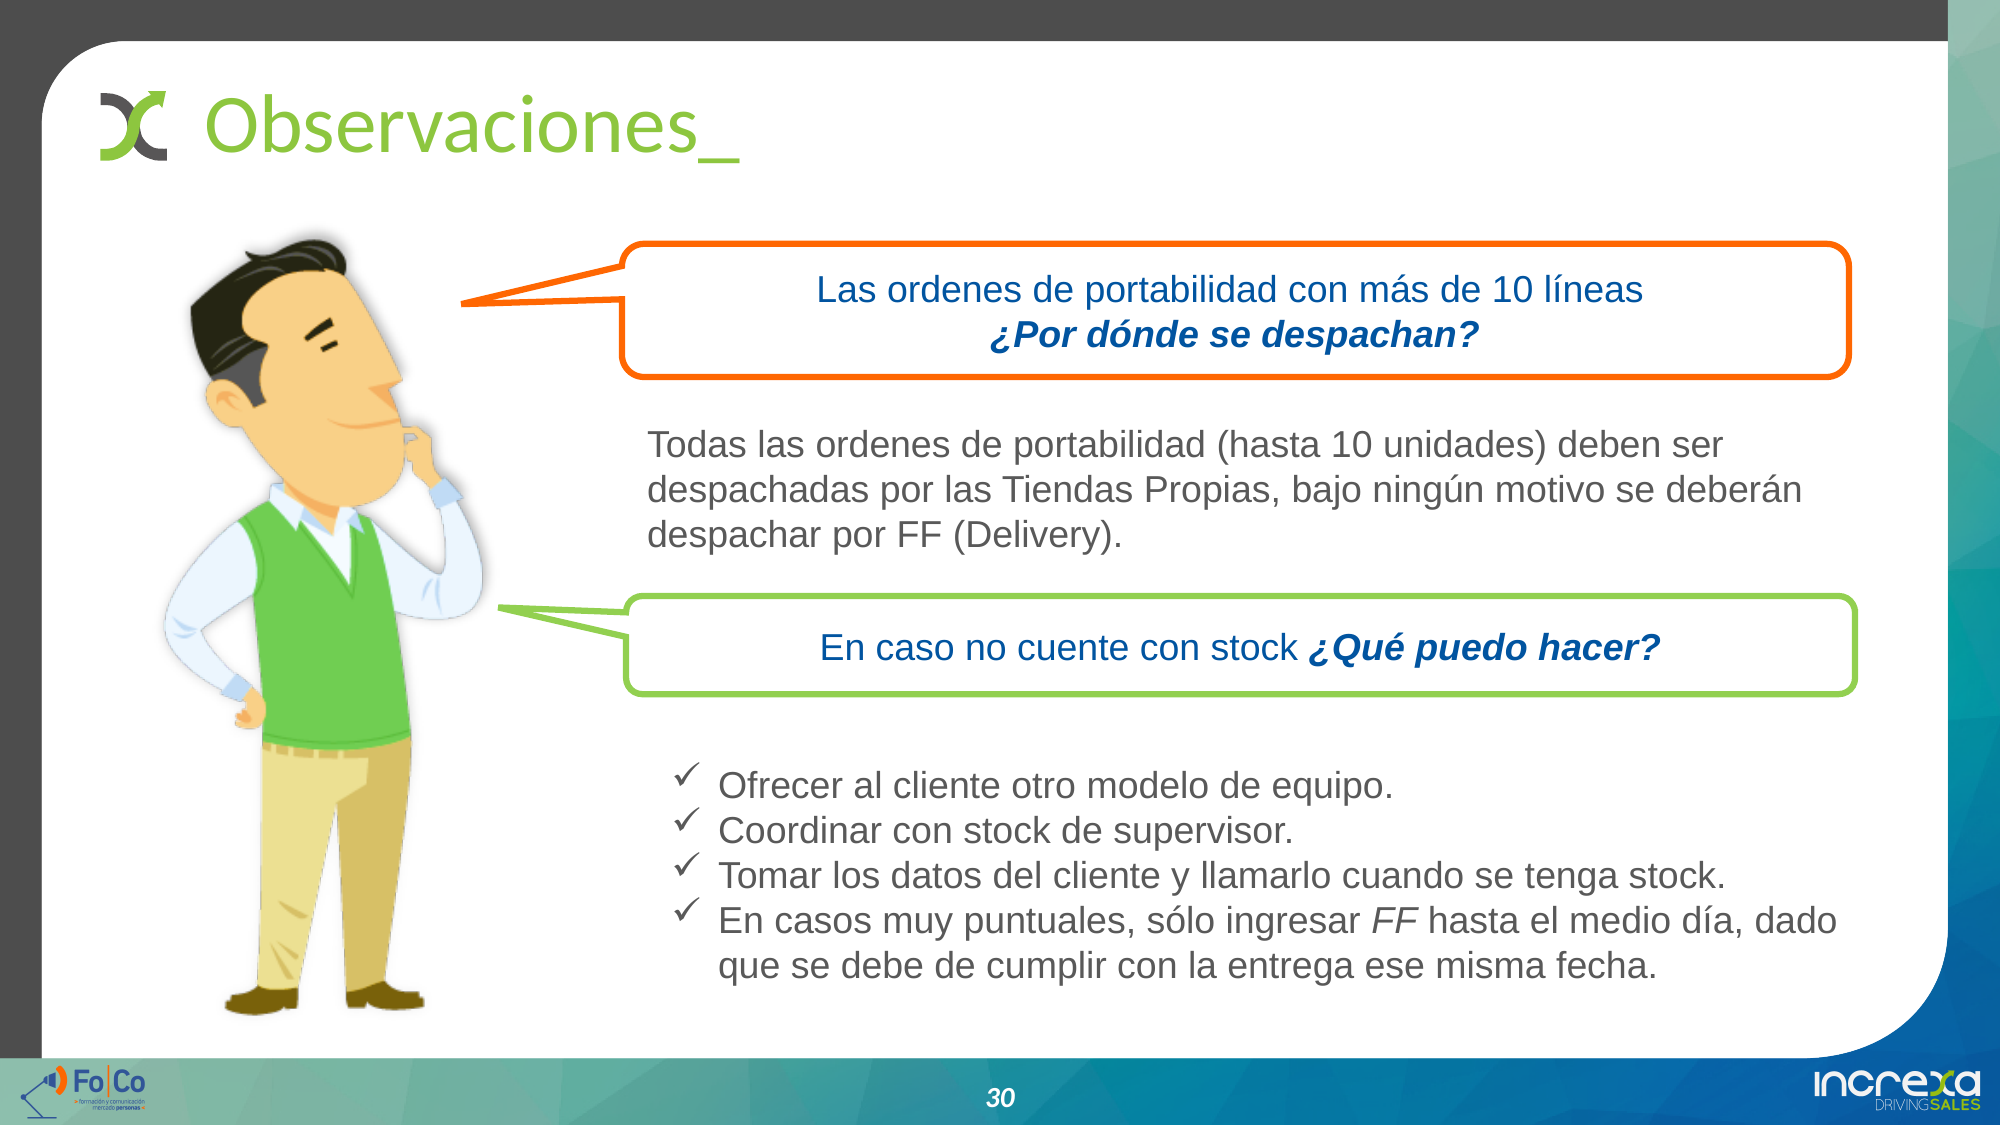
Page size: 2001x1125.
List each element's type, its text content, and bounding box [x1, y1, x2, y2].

text_box Ofrecer al cliente otro modelo de equipo. Coordinar con stock de supervisor. Tomar los datos del cliente y llamarlo cuando se tenga stock. En casos muy puntuales, sólo ingresar FF hasta el medio día, dado que se debe de cumplir con la entrega ese misma fecha. [581, 753, 1890, 993]
text_box Todas las ordenes de portabilidad (hasta 10 unidades) deben ser despachadas por las Tiendas Propias, bajo ningún motivo se deberán despachar por FF (Delivery). [632, 412, 1849, 563]
picture [0, 0, 2000, 1125]
title Observaciones_ [189, 81, 1863, 171]
text_box Las ordenes de portabilidad con más de 10 líneas ¿Por dónde se despachan? [500, 243, 1850, 378]
slide_number 30 [774, 1076, 1225, 1115]
text_box En caso no cuente con stock ¿Qué puedo hacer? [500, 595, 1856, 695]
